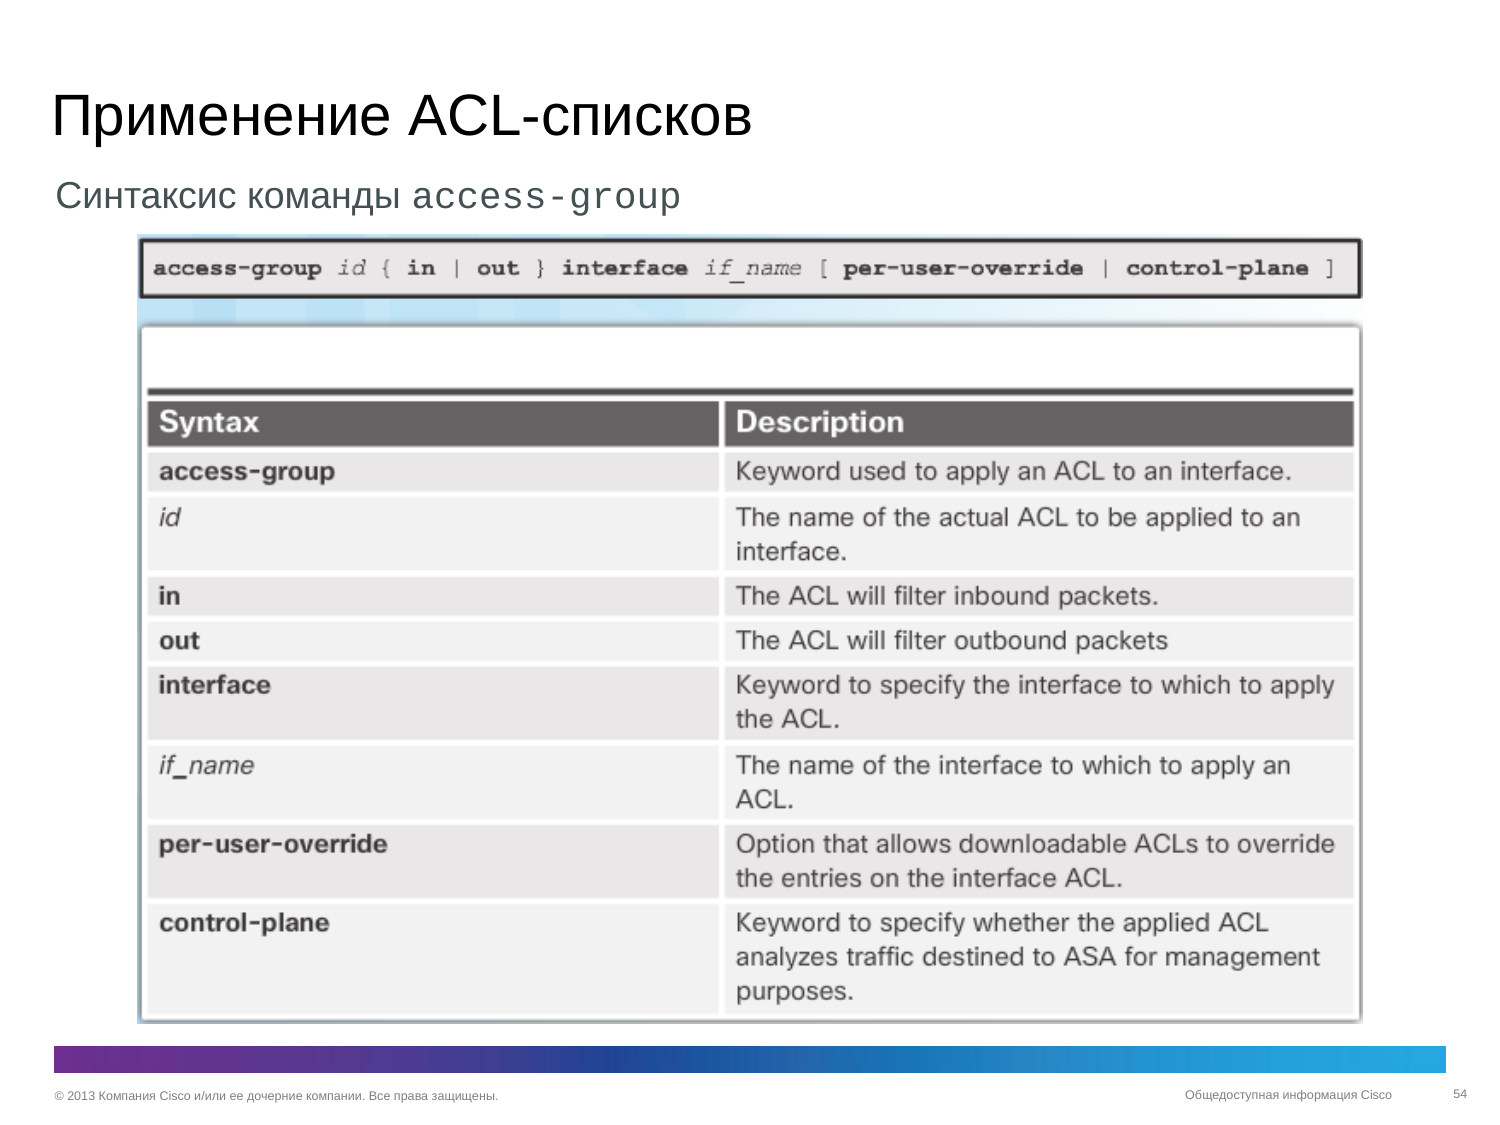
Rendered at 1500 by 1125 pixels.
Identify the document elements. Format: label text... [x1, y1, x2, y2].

picture [54, 1046, 1446, 1073]
text_box Синтаксис команды access-group [40, 166, 791, 240]
title Применение ACL-списков [37, 17, 1447, 155]
picture [136, 234, 1364, 1024]
